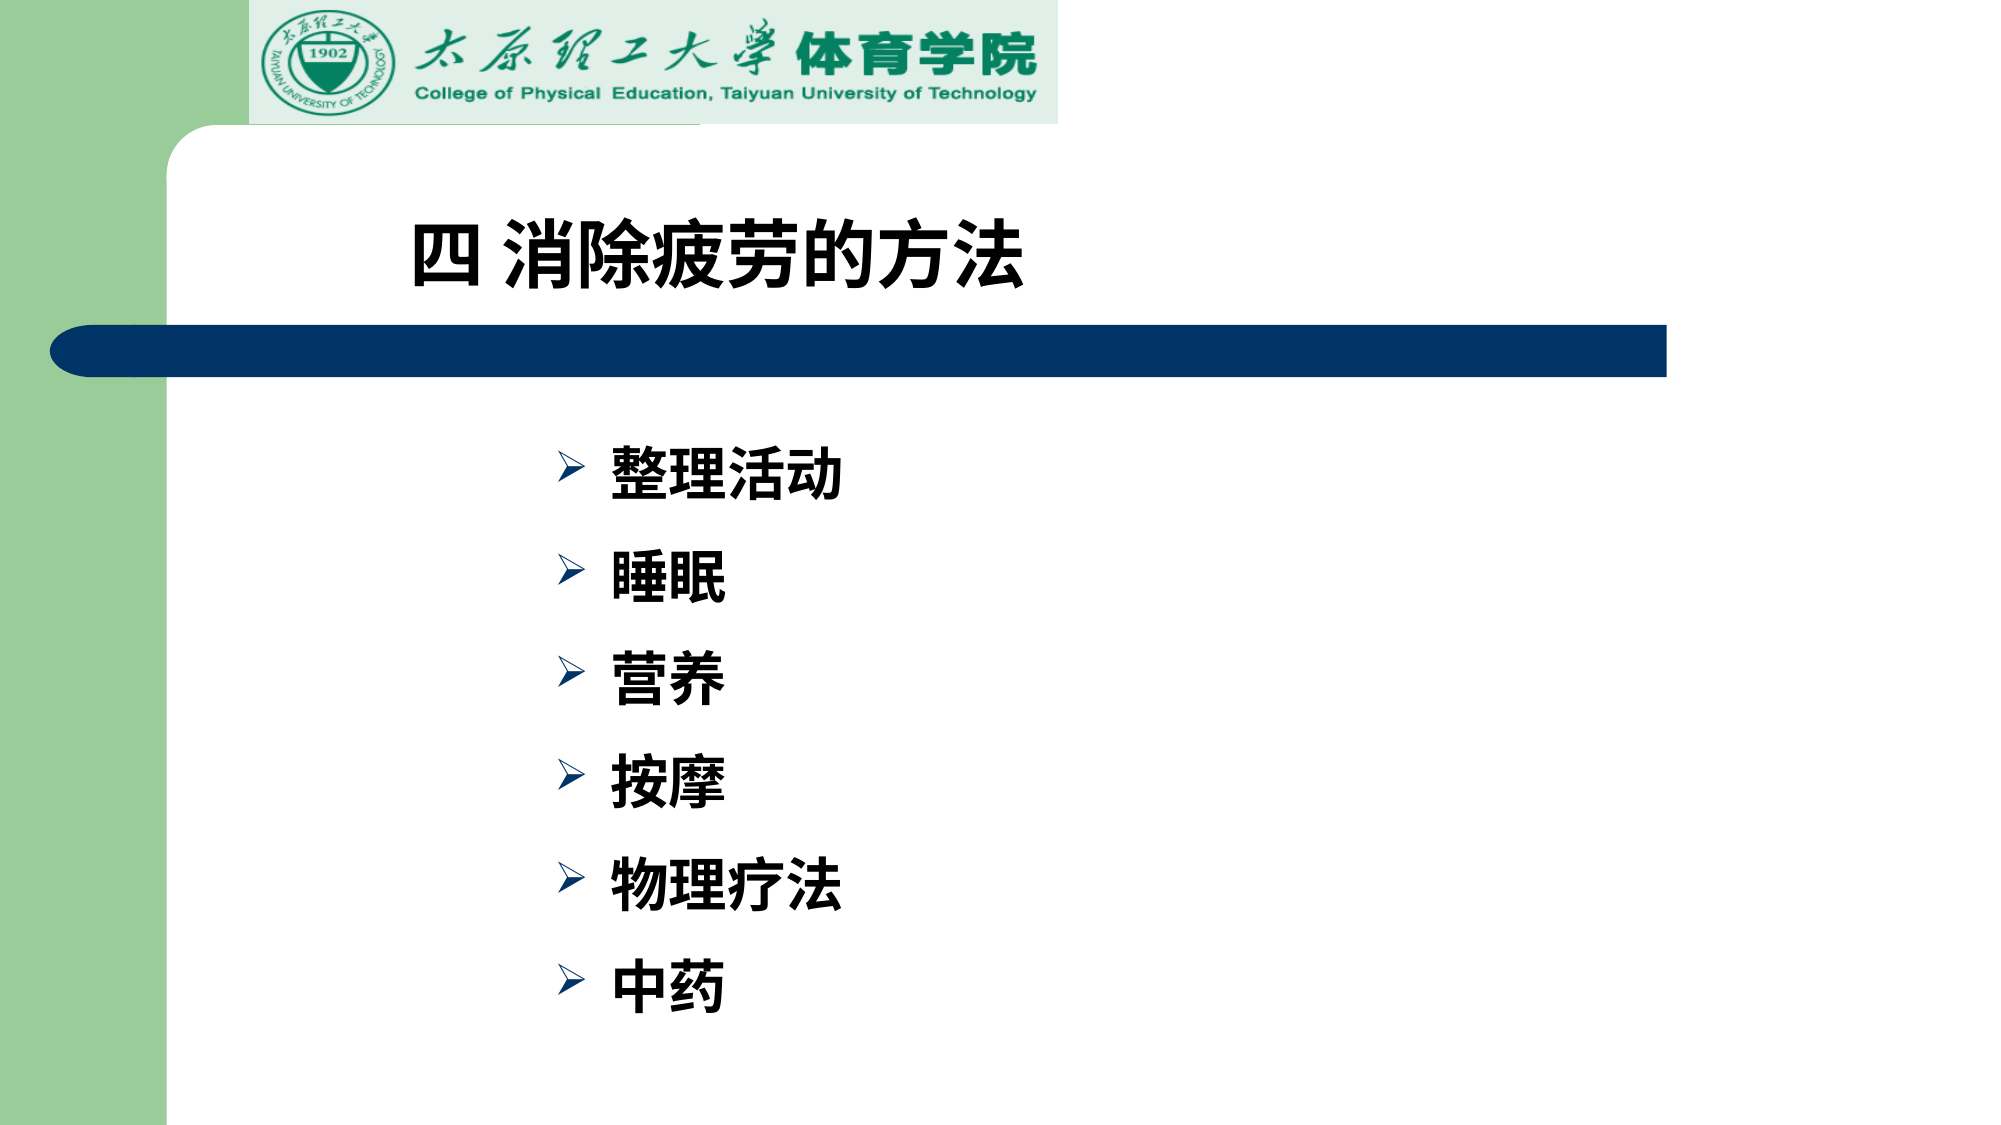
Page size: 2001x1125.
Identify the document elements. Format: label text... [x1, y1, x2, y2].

picture [249, 0, 1058, 124]
title 四 消除疲劳的方法 [394, 172, 1603, 307]
list 整理活动 睡眠 营养 按摩 物理疗法 中药 [539, 408, 1378, 1071]
